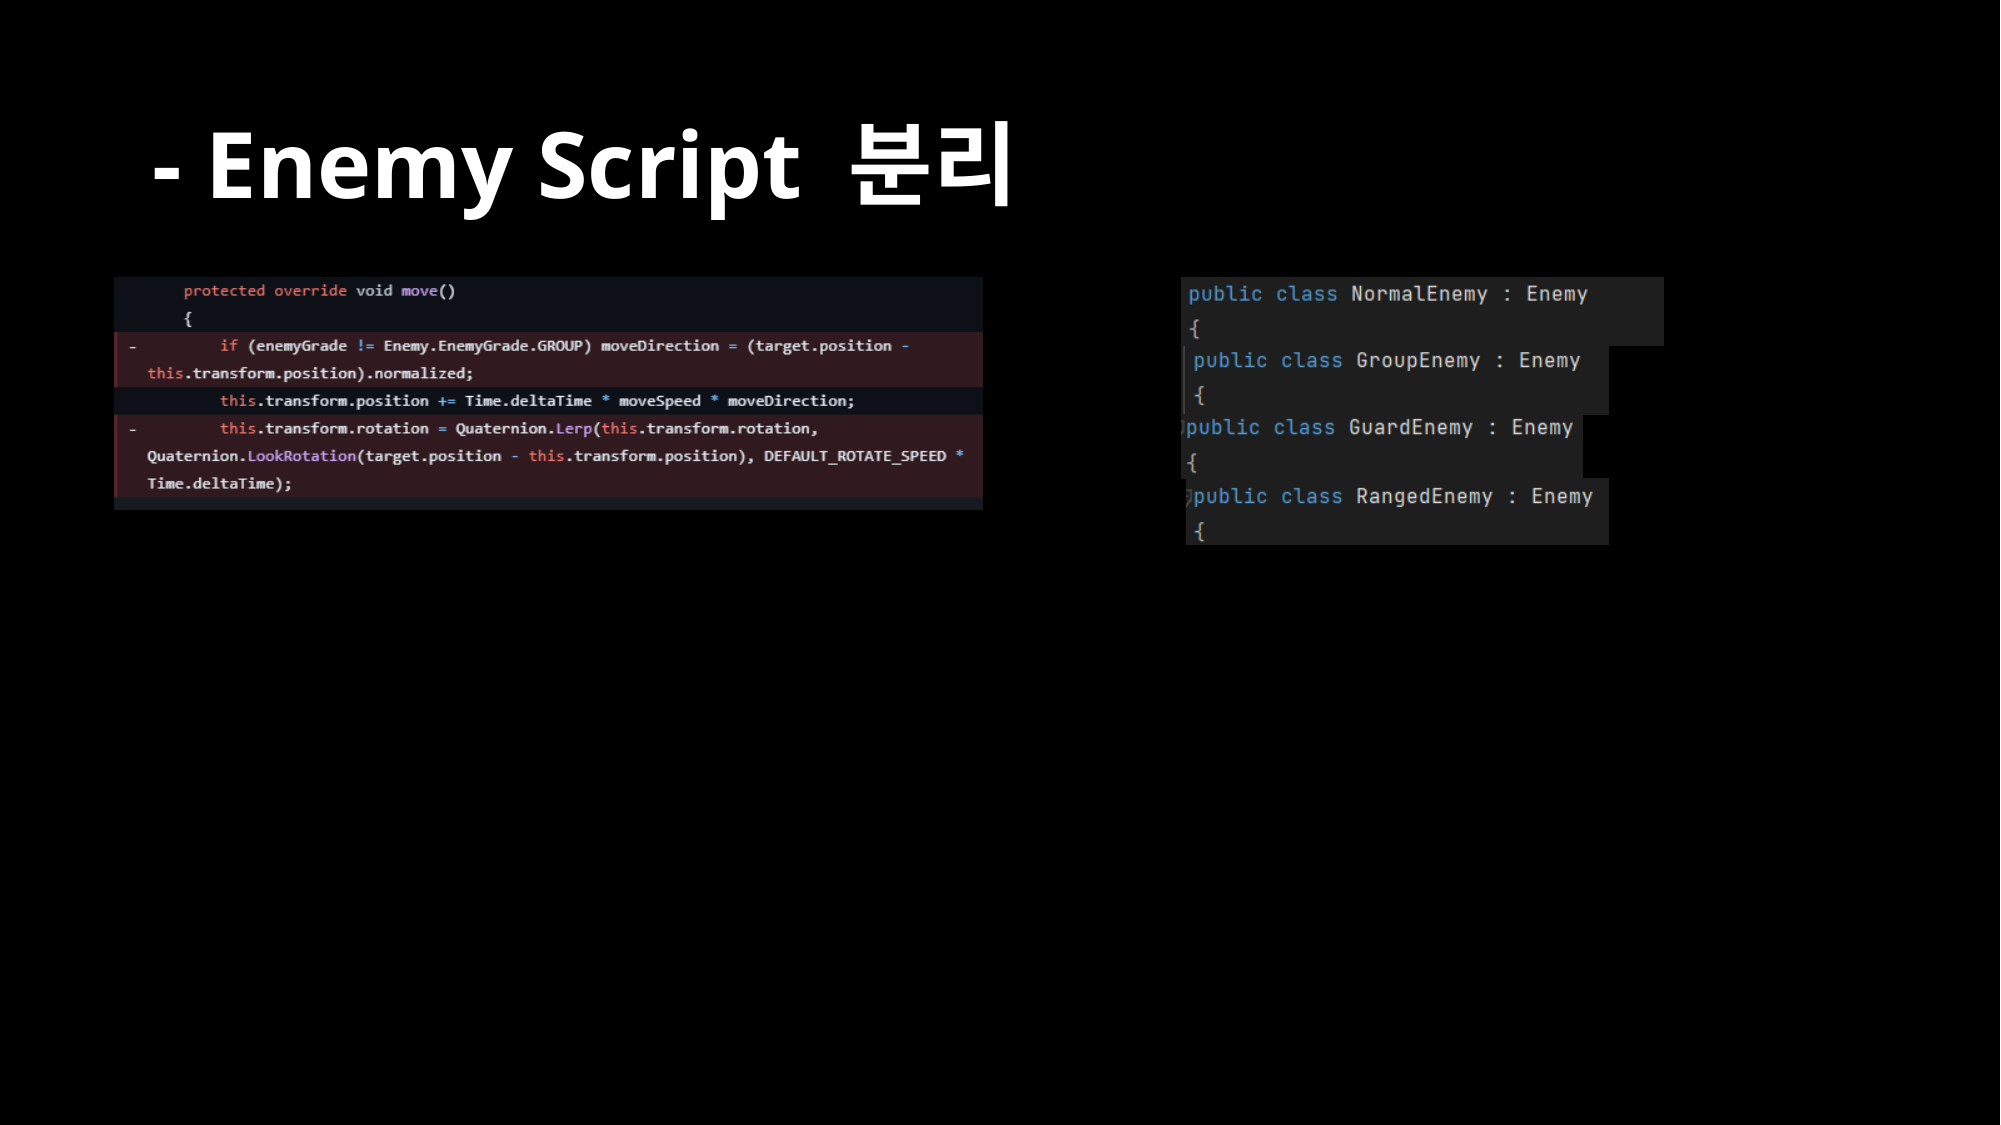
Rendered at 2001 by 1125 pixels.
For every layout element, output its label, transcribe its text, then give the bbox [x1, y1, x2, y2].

picture [1181, 277, 1664, 545]
picture [114, 277, 983, 510]
title - Enemy Script 분리 [137, 59, 1863, 278]
